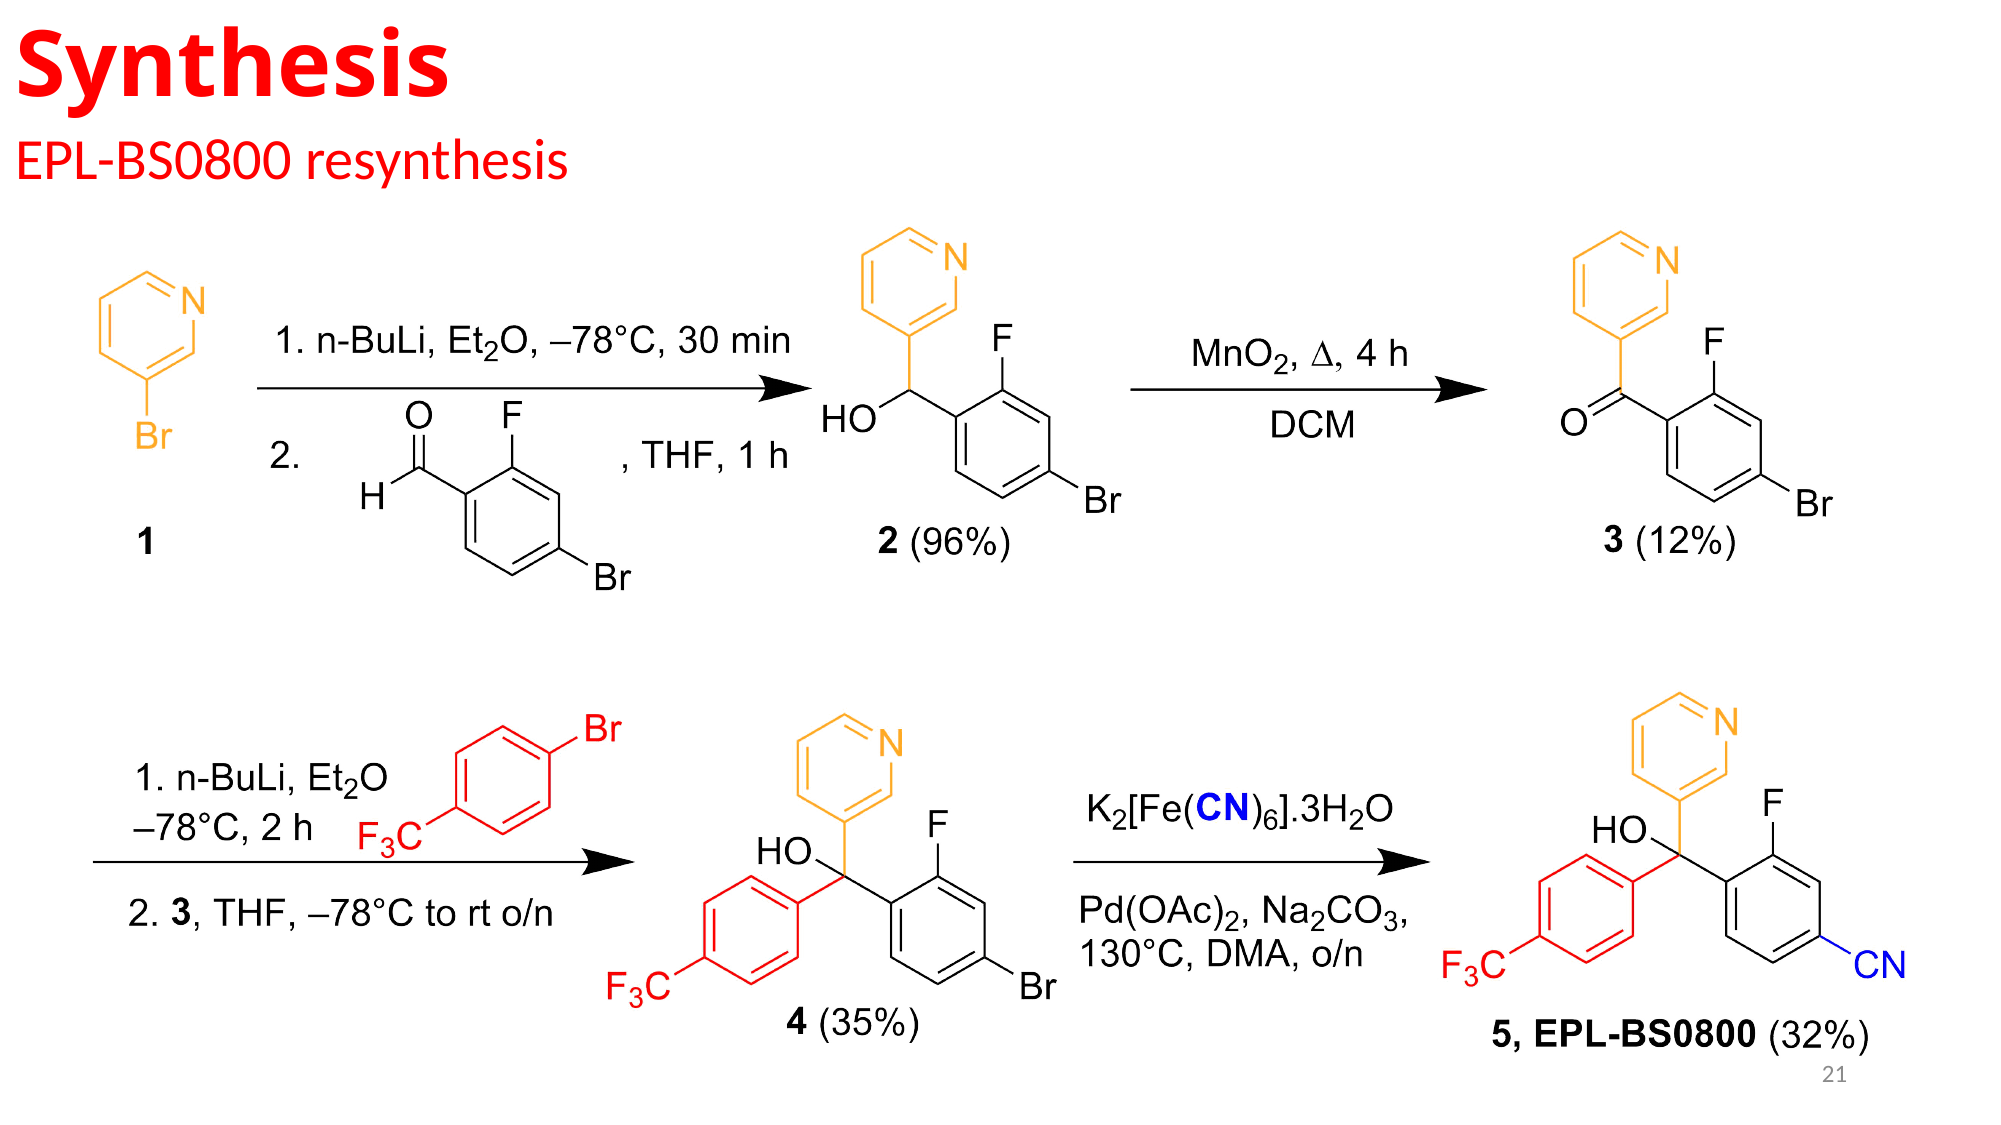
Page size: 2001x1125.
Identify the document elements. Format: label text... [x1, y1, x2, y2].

text_box Synthesis [0, 0, 2000, 135]
slide_number 21 [1412, 1063, 1863, 1103]
text_box EPL-BS0800 resynthesis [0, 121, 993, 221]
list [86, 220, 1914, 1063]
